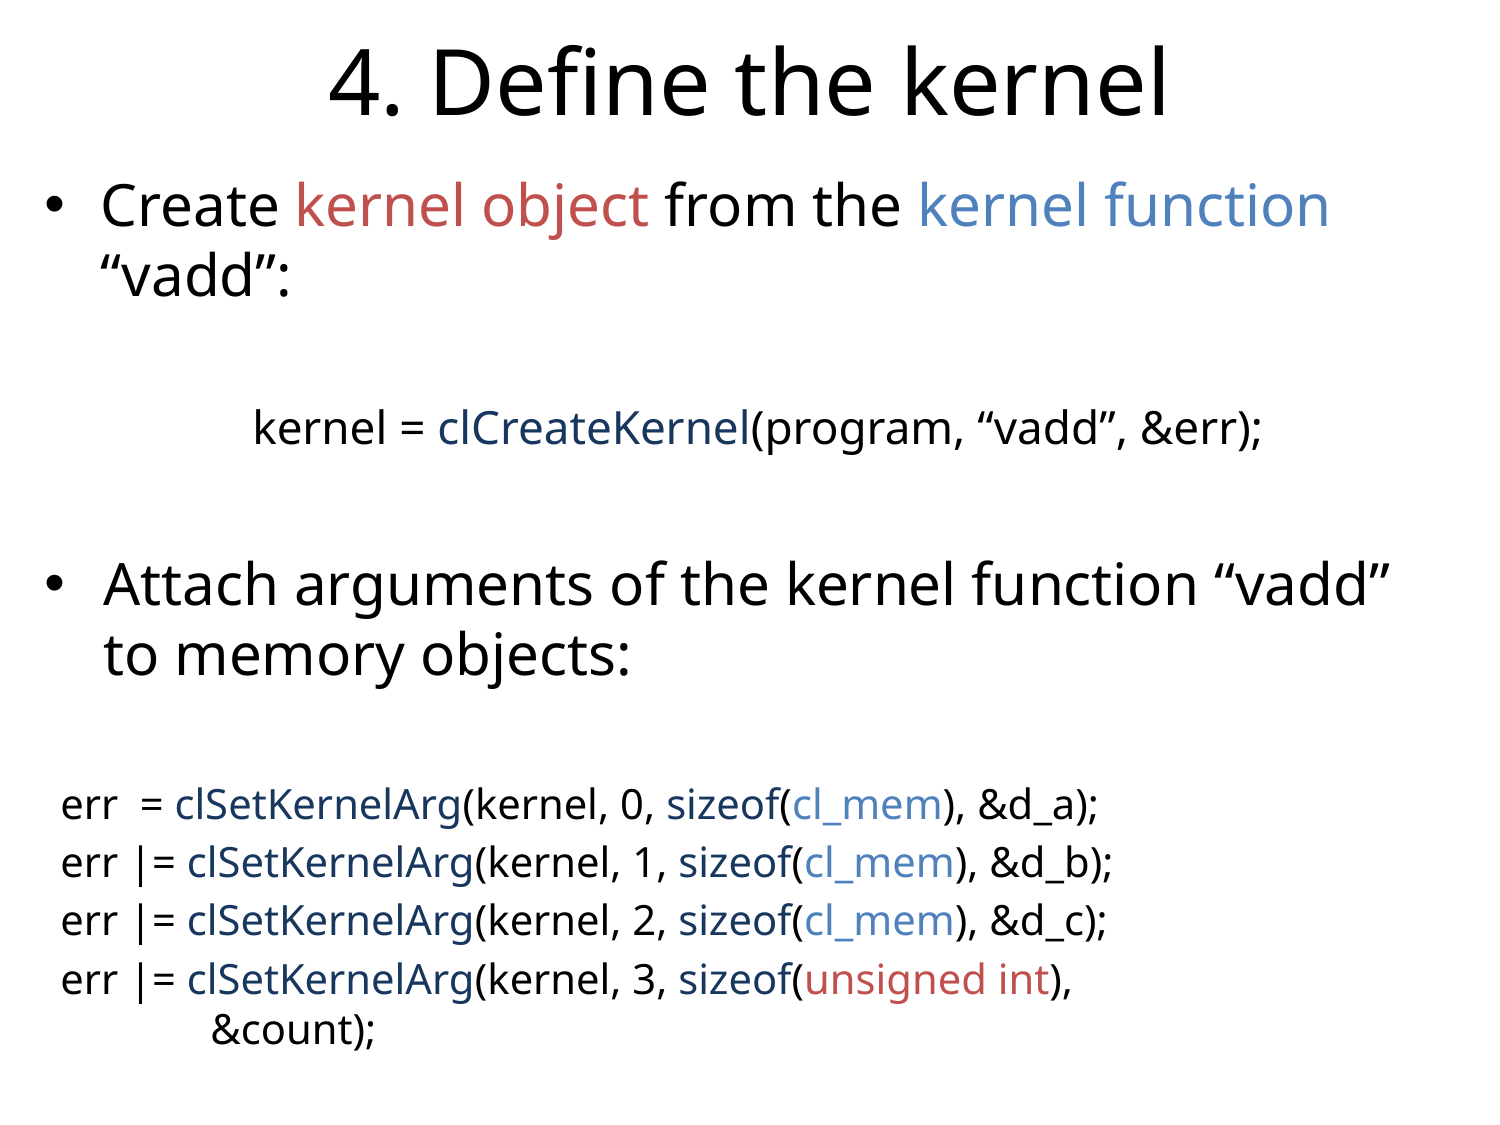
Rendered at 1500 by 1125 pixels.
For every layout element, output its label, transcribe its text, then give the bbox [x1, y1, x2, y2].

title 4. Define the kernel [75, 0, 1425, 160]
list Create kernel object from the kernel function “vadd”: kernel = clCreateKernel(program, “vadd”, &err); Attach arguments of the kernel function “vadd” to memory objects: err = clSetKernelArg(kernel, 0, sizeof(cl_mem), &d_a); err |= clSetKernelArg(kernel, 1, sizeof(cl_mem), &d_b); err |= clSetKernelArg(kernel, 2, sizeof(cl_mem), &d_c); err |= clSetKernelArg(kernel, 3, sizeof(unsigned int), &count); [29, 160, 1471, 1094]
